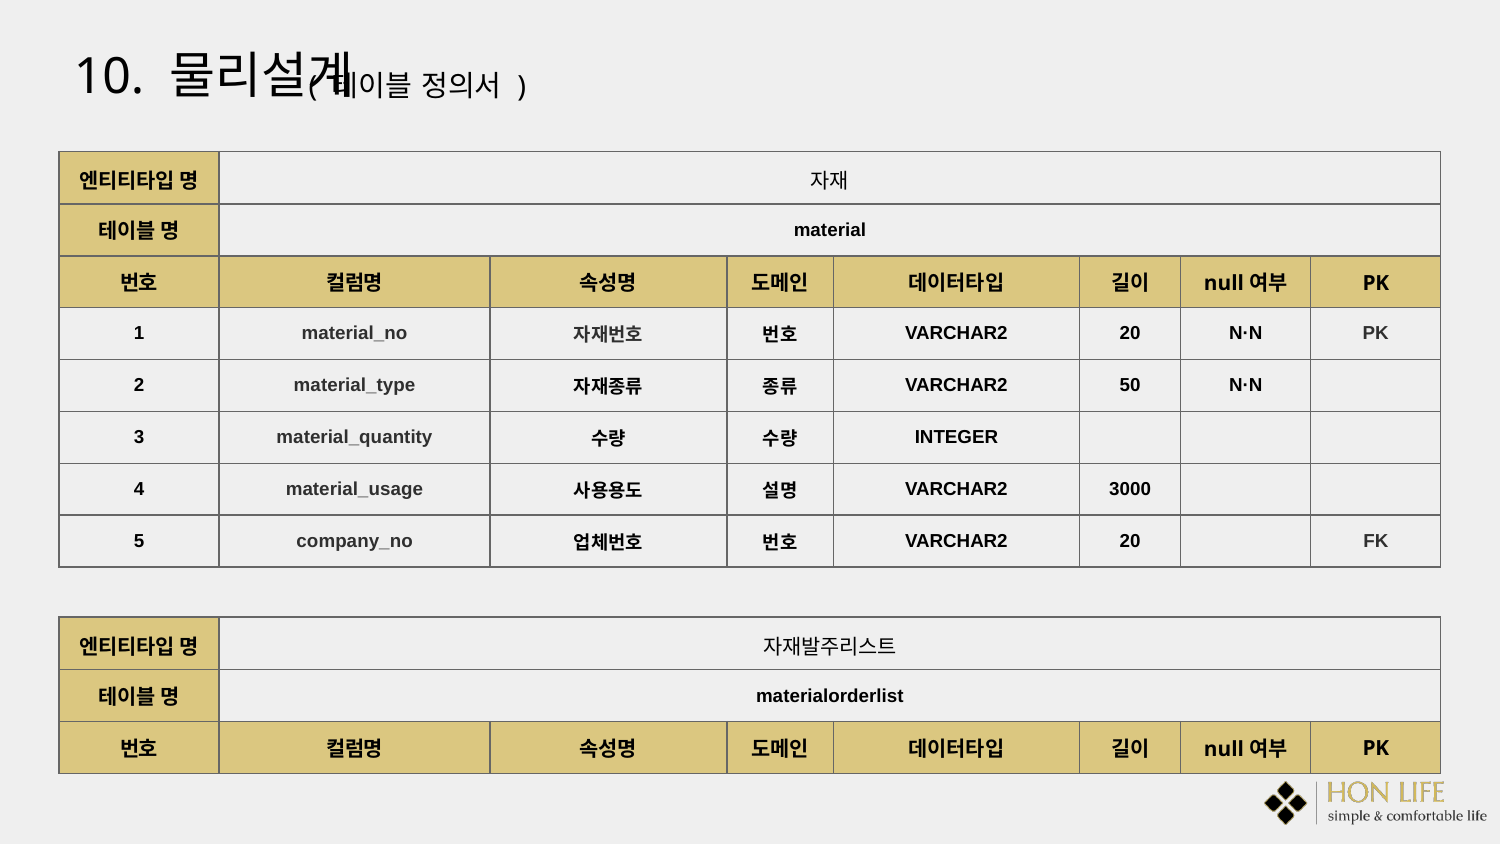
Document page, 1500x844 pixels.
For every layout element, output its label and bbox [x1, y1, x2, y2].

table_cell [728, 516, 833, 566]
table_cell [1181, 516, 1310, 566]
picture [1244, 757, 1500, 844]
table_cell [834, 516, 1079, 566]
table_cell [1311, 412, 1440, 463]
table_cell [1181, 722, 1310, 773]
table_cell [220, 670, 1440, 721]
table_cell [220, 205, 1440, 255]
table_cell [60, 464, 218, 514]
table_cell [60, 412, 218, 463]
table_cell [60, 205, 218, 255]
table_header [220, 618, 1440, 669]
table_cell [1080, 412, 1180, 463]
table_cell [60, 670, 218, 721]
table_cell [834, 412, 1079, 463]
table_cell [220, 722, 489, 773]
table_cell [728, 722, 833, 773]
table_cell [1080, 464, 1180, 514]
table_cell [220, 516, 489, 566]
table_cell [834, 464, 1079, 514]
table_cell [1181, 308, 1310, 359]
table_cell [1311, 464, 1440, 514]
table_cell [220, 412, 489, 463]
table_cell [728, 412, 833, 463]
table_cell [1181, 360, 1310, 411]
table_cell [728, 257, 833, 307]
table_cell [491, 257, 726, 307]
table_cell [60, 516, 218, 566]
table_cell [491, 412, 726, 463]
table_header [60, 618, 218, 669]
table_cell [1080, 360, 1180, 411]
table_cell [1080, 257, 1180, 307]
table_cell [1080, 722, 1180, 773]
table_cell [728, 360, 833, 411]
table_cell [1181, 257, 1310, 307]
table_cell [834, 360, 1079, 411]
table_cell [834, 257, 1079, 307]
table_cell [491, 360, 726, 411]
table_cell [728, 308, 833, 359]
table_cell [60, 360, 218, 411]
table_cell [60, 257, 218, 307]
table_cell [834, 308, 1079, 359]
table_cell [60, 308, 218, 359]
table_cell [60, 722, 218, 773]
table_cell [491, 516, 726, 566]
table_cell [220, 308, 489, 359]
table_cell [1311, 308, 1440, 359]
table_cell [1080, 516, 1180, 566]
table_cell [220, 464, 489, 514]
table_cell [491, 308, 726, 359]
table_header [60, 152, 218, 203]
table_header [220, 152, 1440, 203]
table_cell [834, 722, 1079, 773]
table_cell [1311, 257, 1440, 307]
table_cell [728, 464, 833, 514]
table_cell [220, 257, 489, 307]
table_cell [1181, 412, 1310, 463]
table_cell [1311, 360, 1440, 411]
table_cell [491, 722, 726, 773]
table_cell [491, 464, 726, 514]
table_cell [1311, 516, 1440, 566]
text_box [49, 28, 1109, 147]
table_cell [1080, 308, 1180, 359]
table_cell [220, 360, 489, 411]
table_cell [1311, 722, 1440, 773]
table_cell [1181, 464, 1310, 514]
